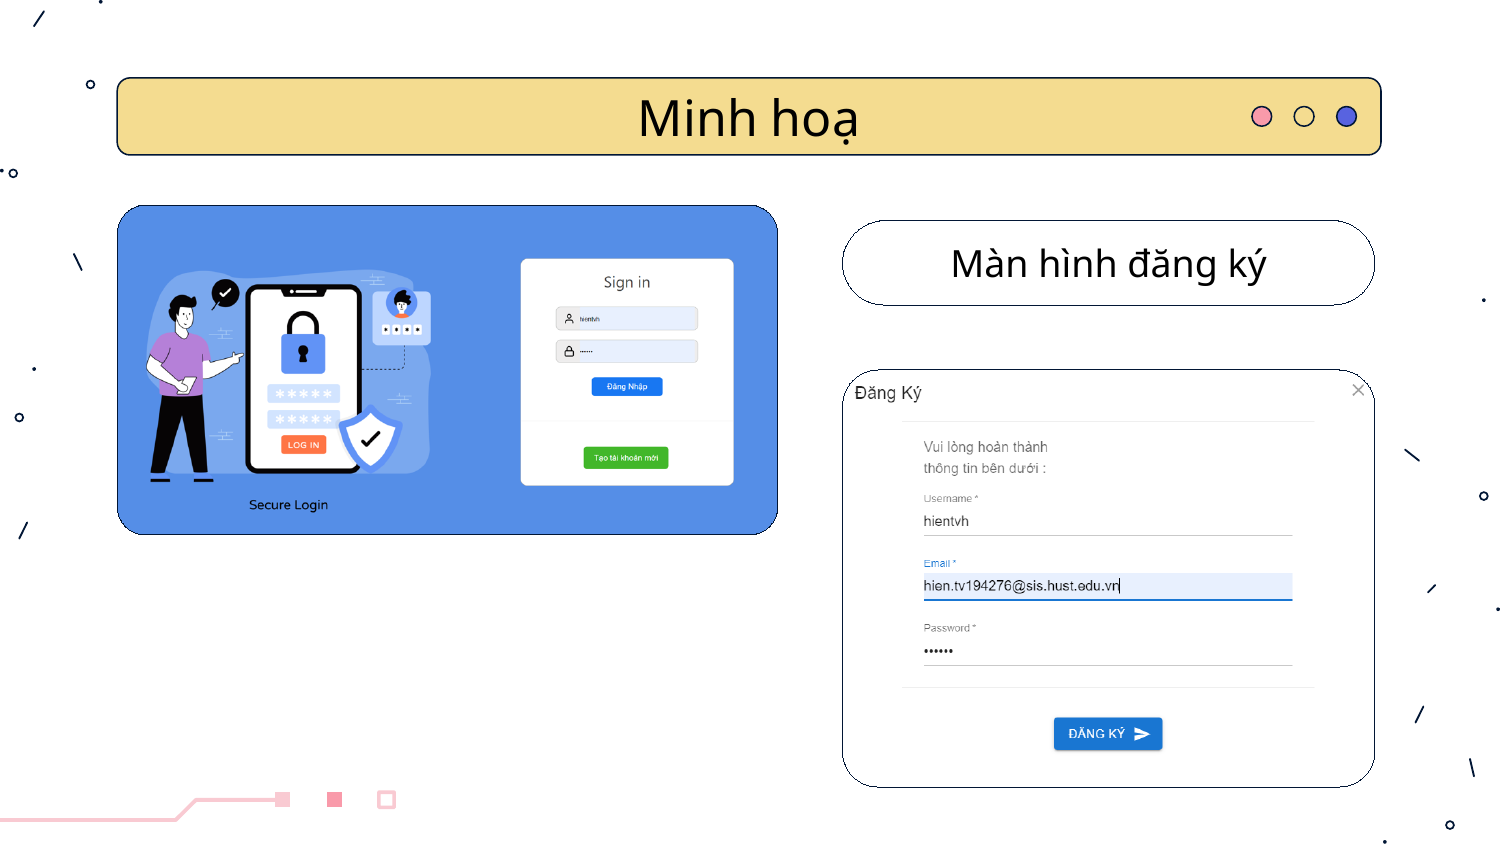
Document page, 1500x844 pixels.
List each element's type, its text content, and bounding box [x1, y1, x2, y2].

text_box Màn hình đăng ký [842, 220, 1375, 306]
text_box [1251, 106, 1357, 127]
text_box Minh hoạ [117, 77, 1382, 155]
picture [842, 369, 1376, 788]
picture [117, 204, 779, 536]
